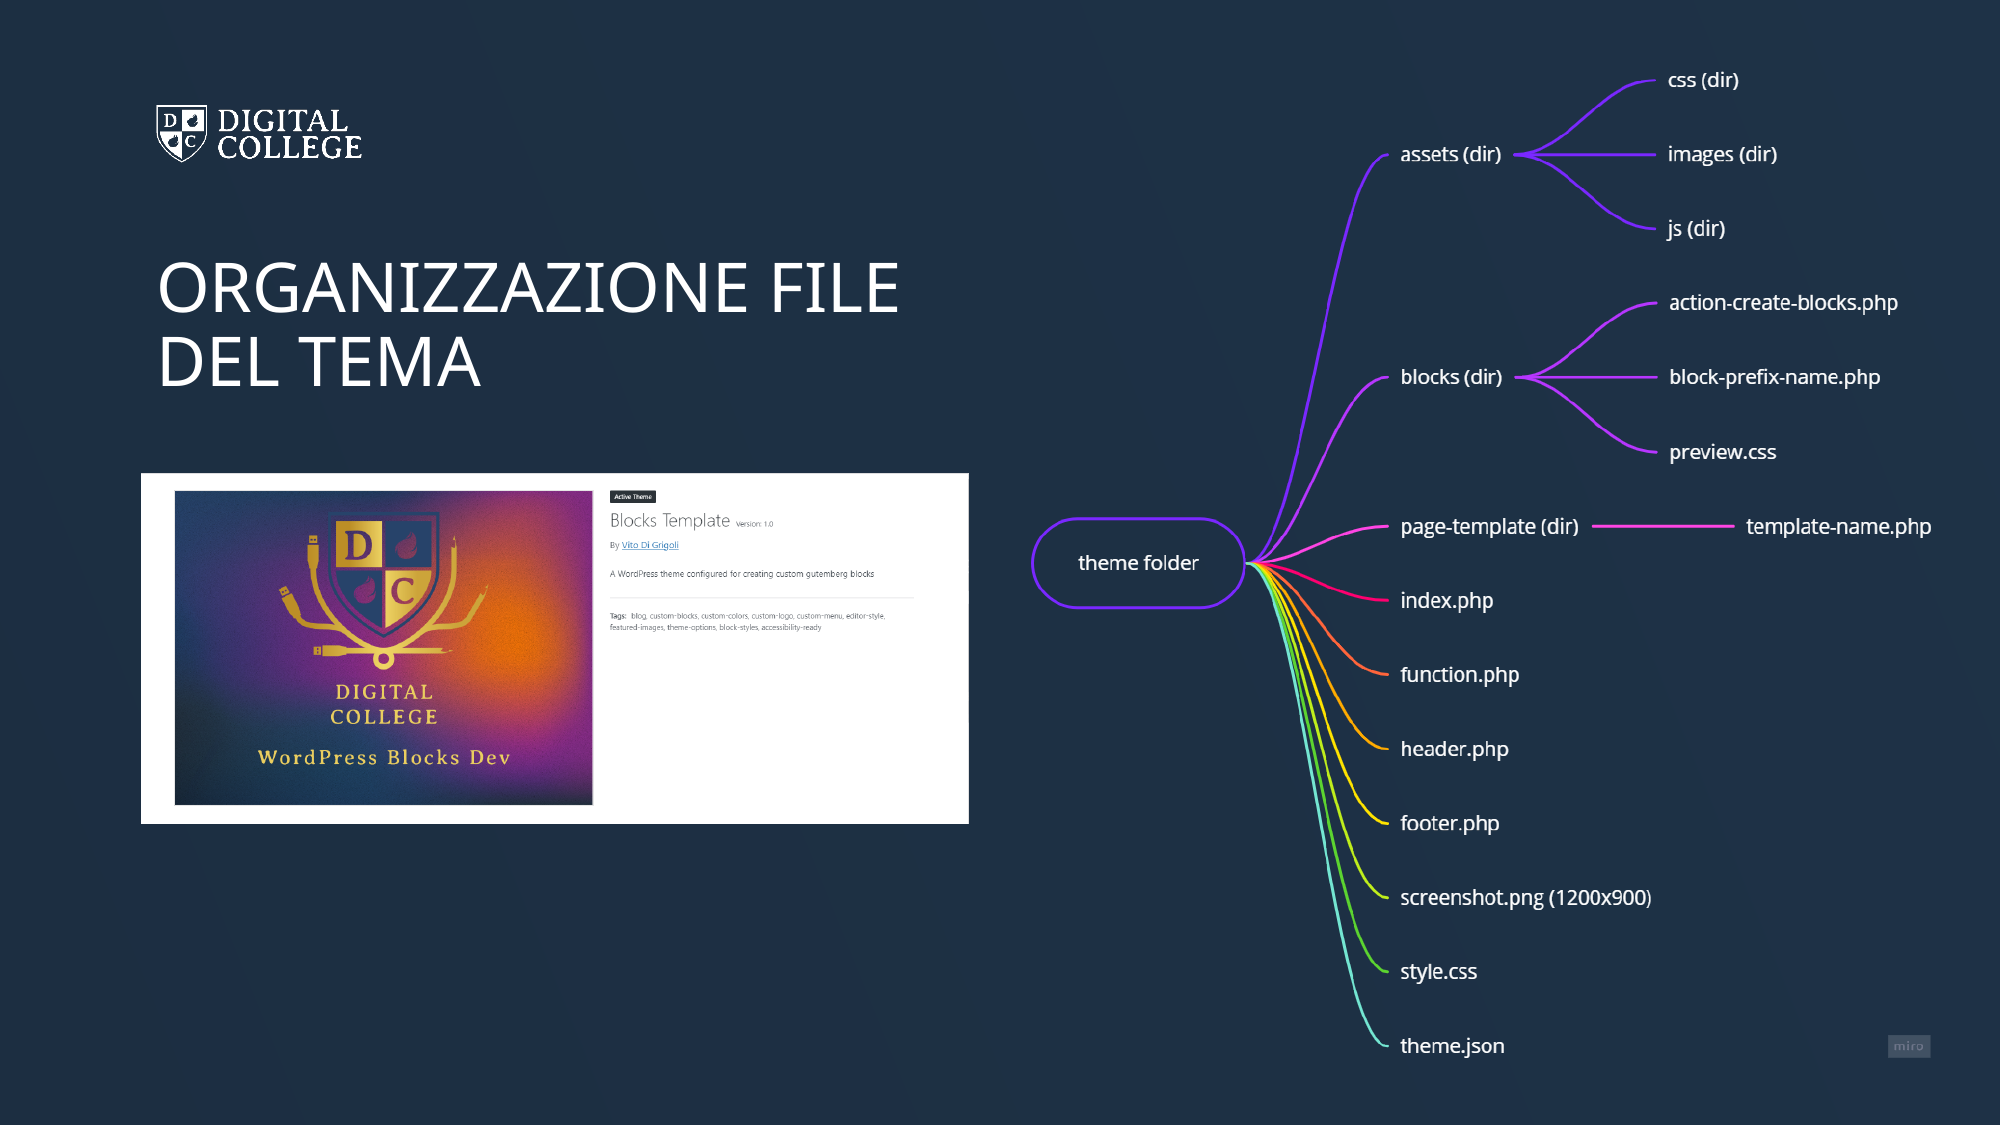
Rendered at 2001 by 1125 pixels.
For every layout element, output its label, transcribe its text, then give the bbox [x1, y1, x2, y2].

picture [141, 473, 969, 824]
picture [1031, 54, 1944, 1071]
title ORGANIZZAZIONE FILE DEL TEMA [141, 245, 1000, 464]
picture [150, 97, 368, 170]
